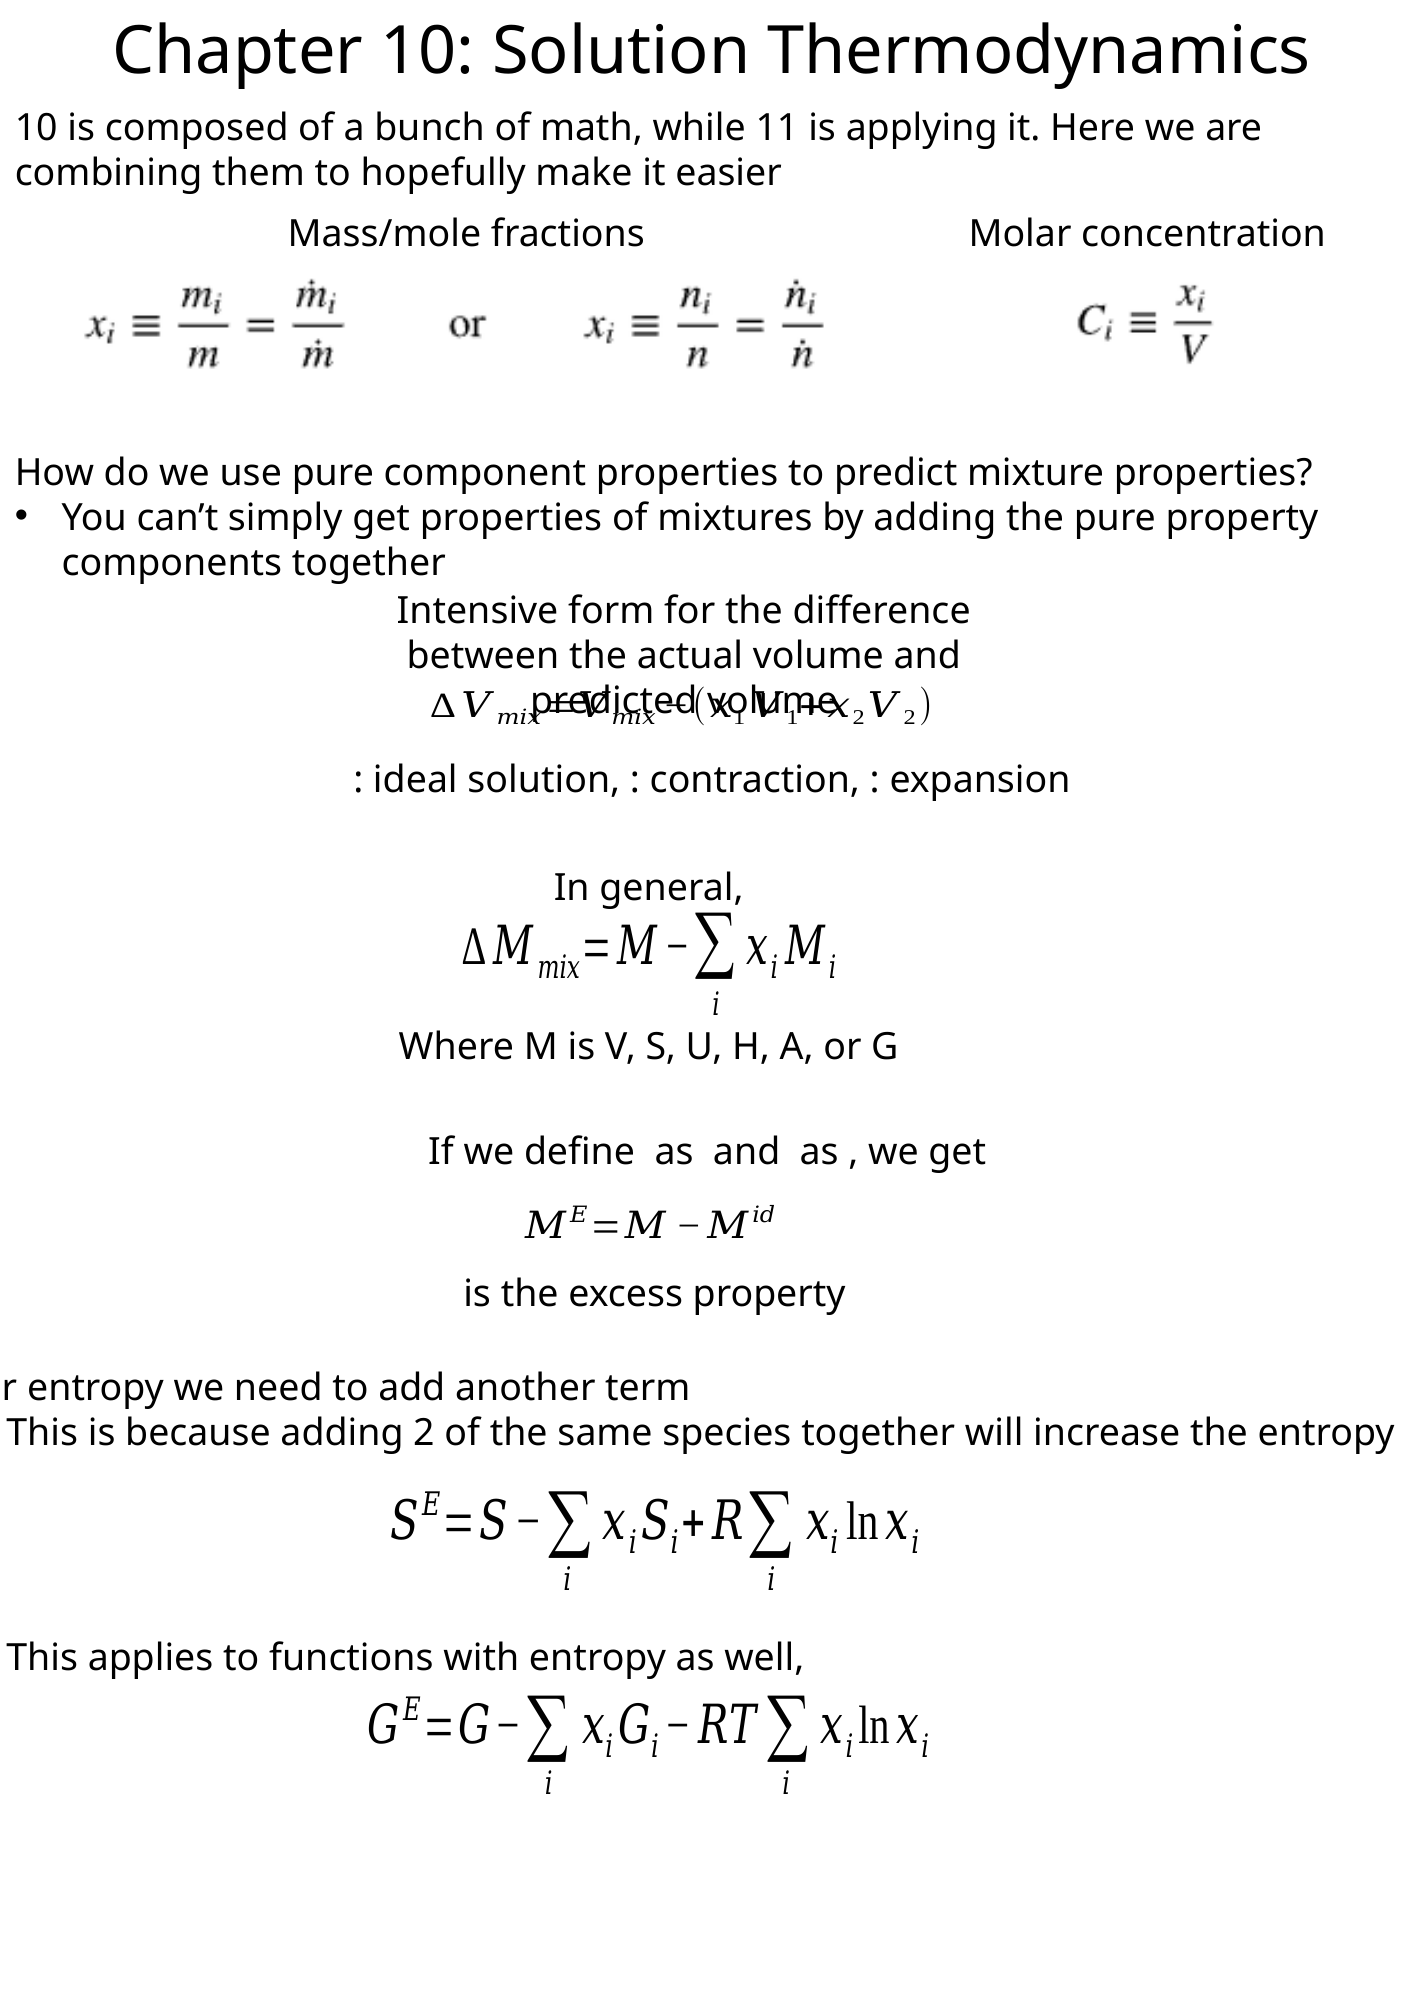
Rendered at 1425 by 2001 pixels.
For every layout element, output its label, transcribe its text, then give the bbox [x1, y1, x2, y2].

text_box 10 is composed of a bunch of math, while 11 is applying it. Here we are combining them to hopefully make it easier [0, 95, 1425, 201]
text_box For entropy we need to add another term This is because adding 2 of the same species together will increase the entropy This applies to functions with entropy as well, [0, 1355, 1411, 1686]
text_box In general, [538, 855, 759, 916]
picture [67, 231, 866, 411]
text_box Mass/mole fractions [272, 201, 660, 231]
picture [1051, 236, 1244, 391]
text_box How do we use pure component properties to predict mixture properties? You can’t simply get properties of mixtures by adding the pure property components together [0, 440, 1425, 590]
text_box Chapter 10: Solution Thermodynamics [0, 0, 1425, 95]
text_box Intensive form for the difference between the actual volume and predicted volume [315, 578, 1053, 729]
text_box Molar concentration [953, 201, 1342, 262]
text_box Where M is V, S, U, H, A, or G [383, 1014, 914, 1075]
